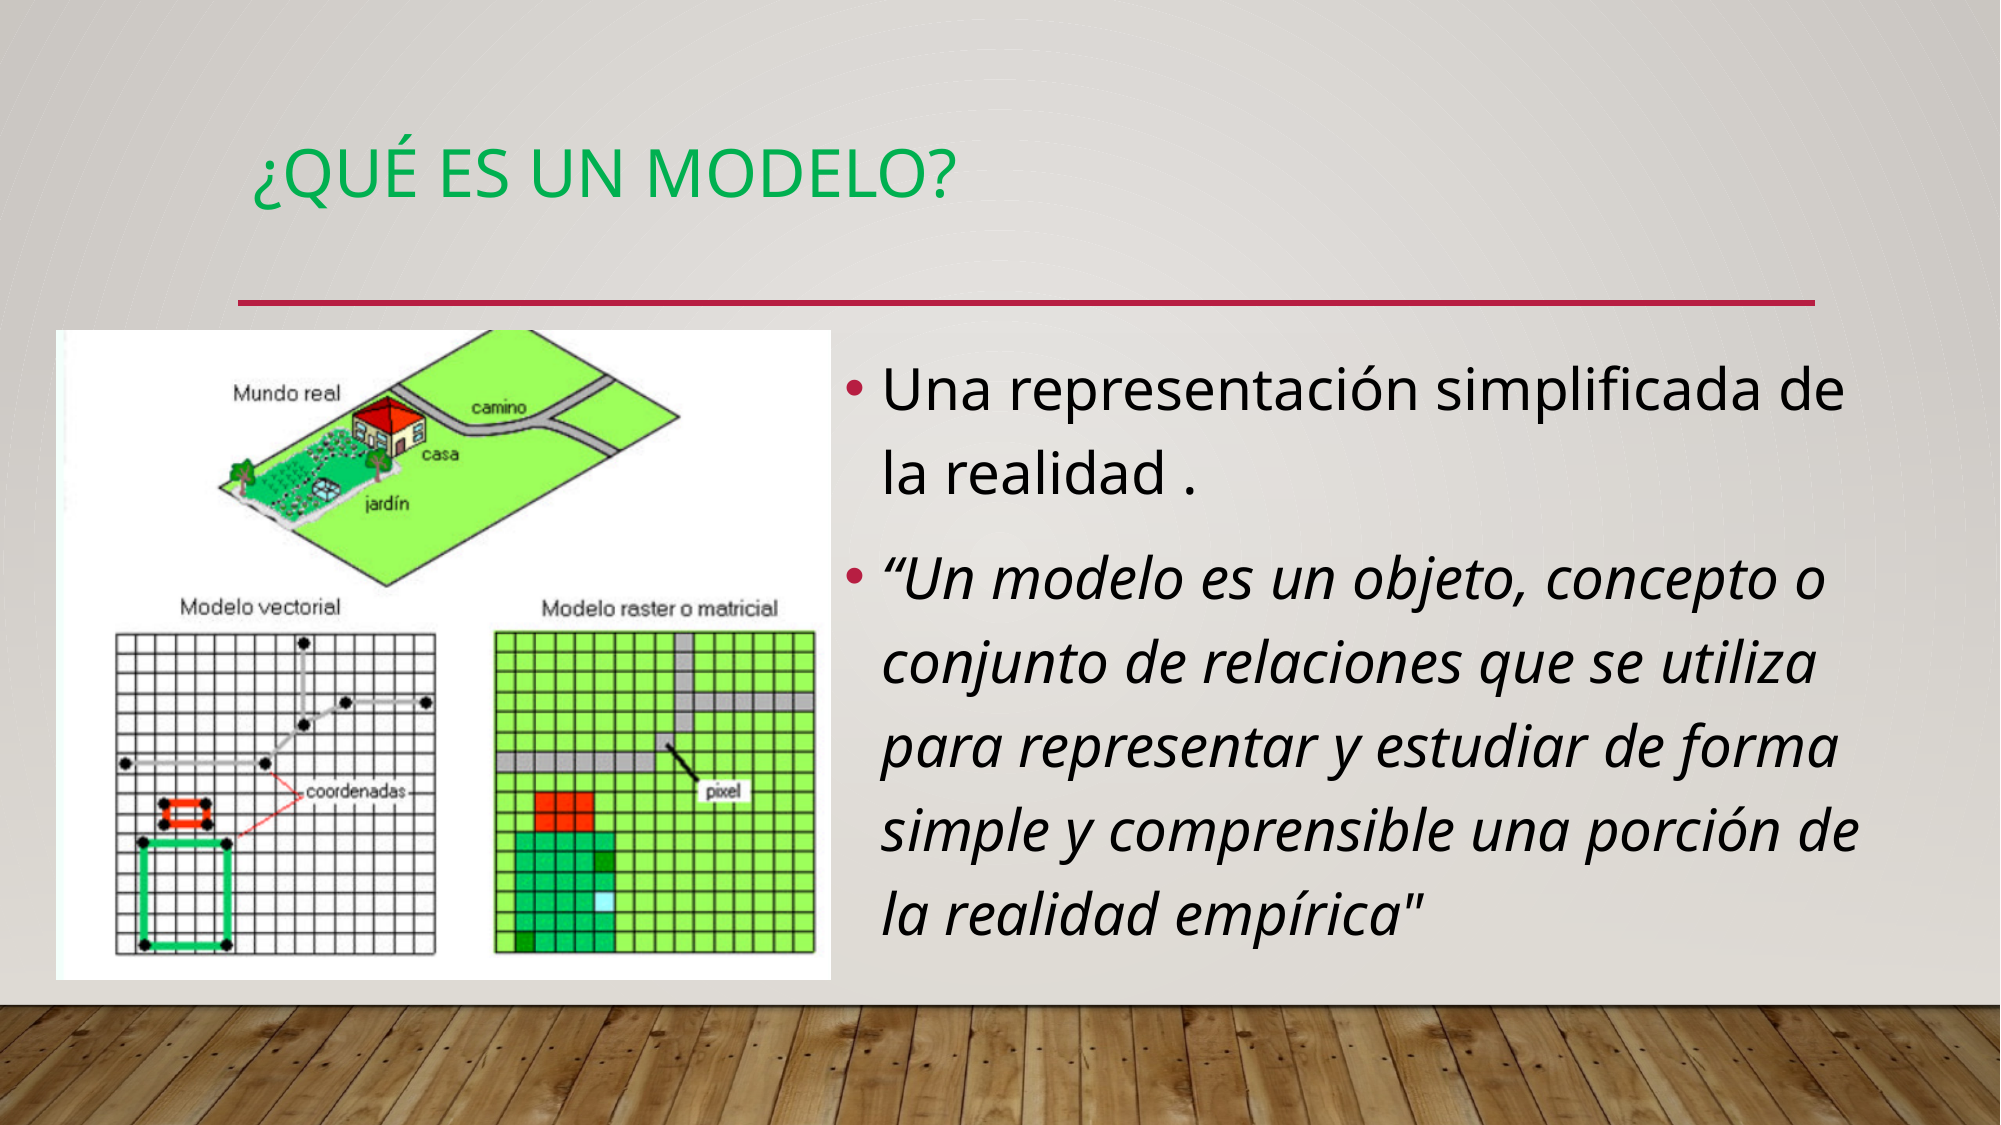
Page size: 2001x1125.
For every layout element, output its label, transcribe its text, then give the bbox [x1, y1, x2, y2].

picture [0, 1005, 2000, 1125]
title ¿Qué es un MODELO? [238, 131, 1814, 305]
picture [56, 330, 832, 980]
list Una representación simplificada de la realidad . “Un modelo es un objeto, concepto o conjunto de relaciones que se utiliza para representar y estudiar de forma simple y comprensible una porción de la realidad empírica" [832, 330, 1909, 897]
